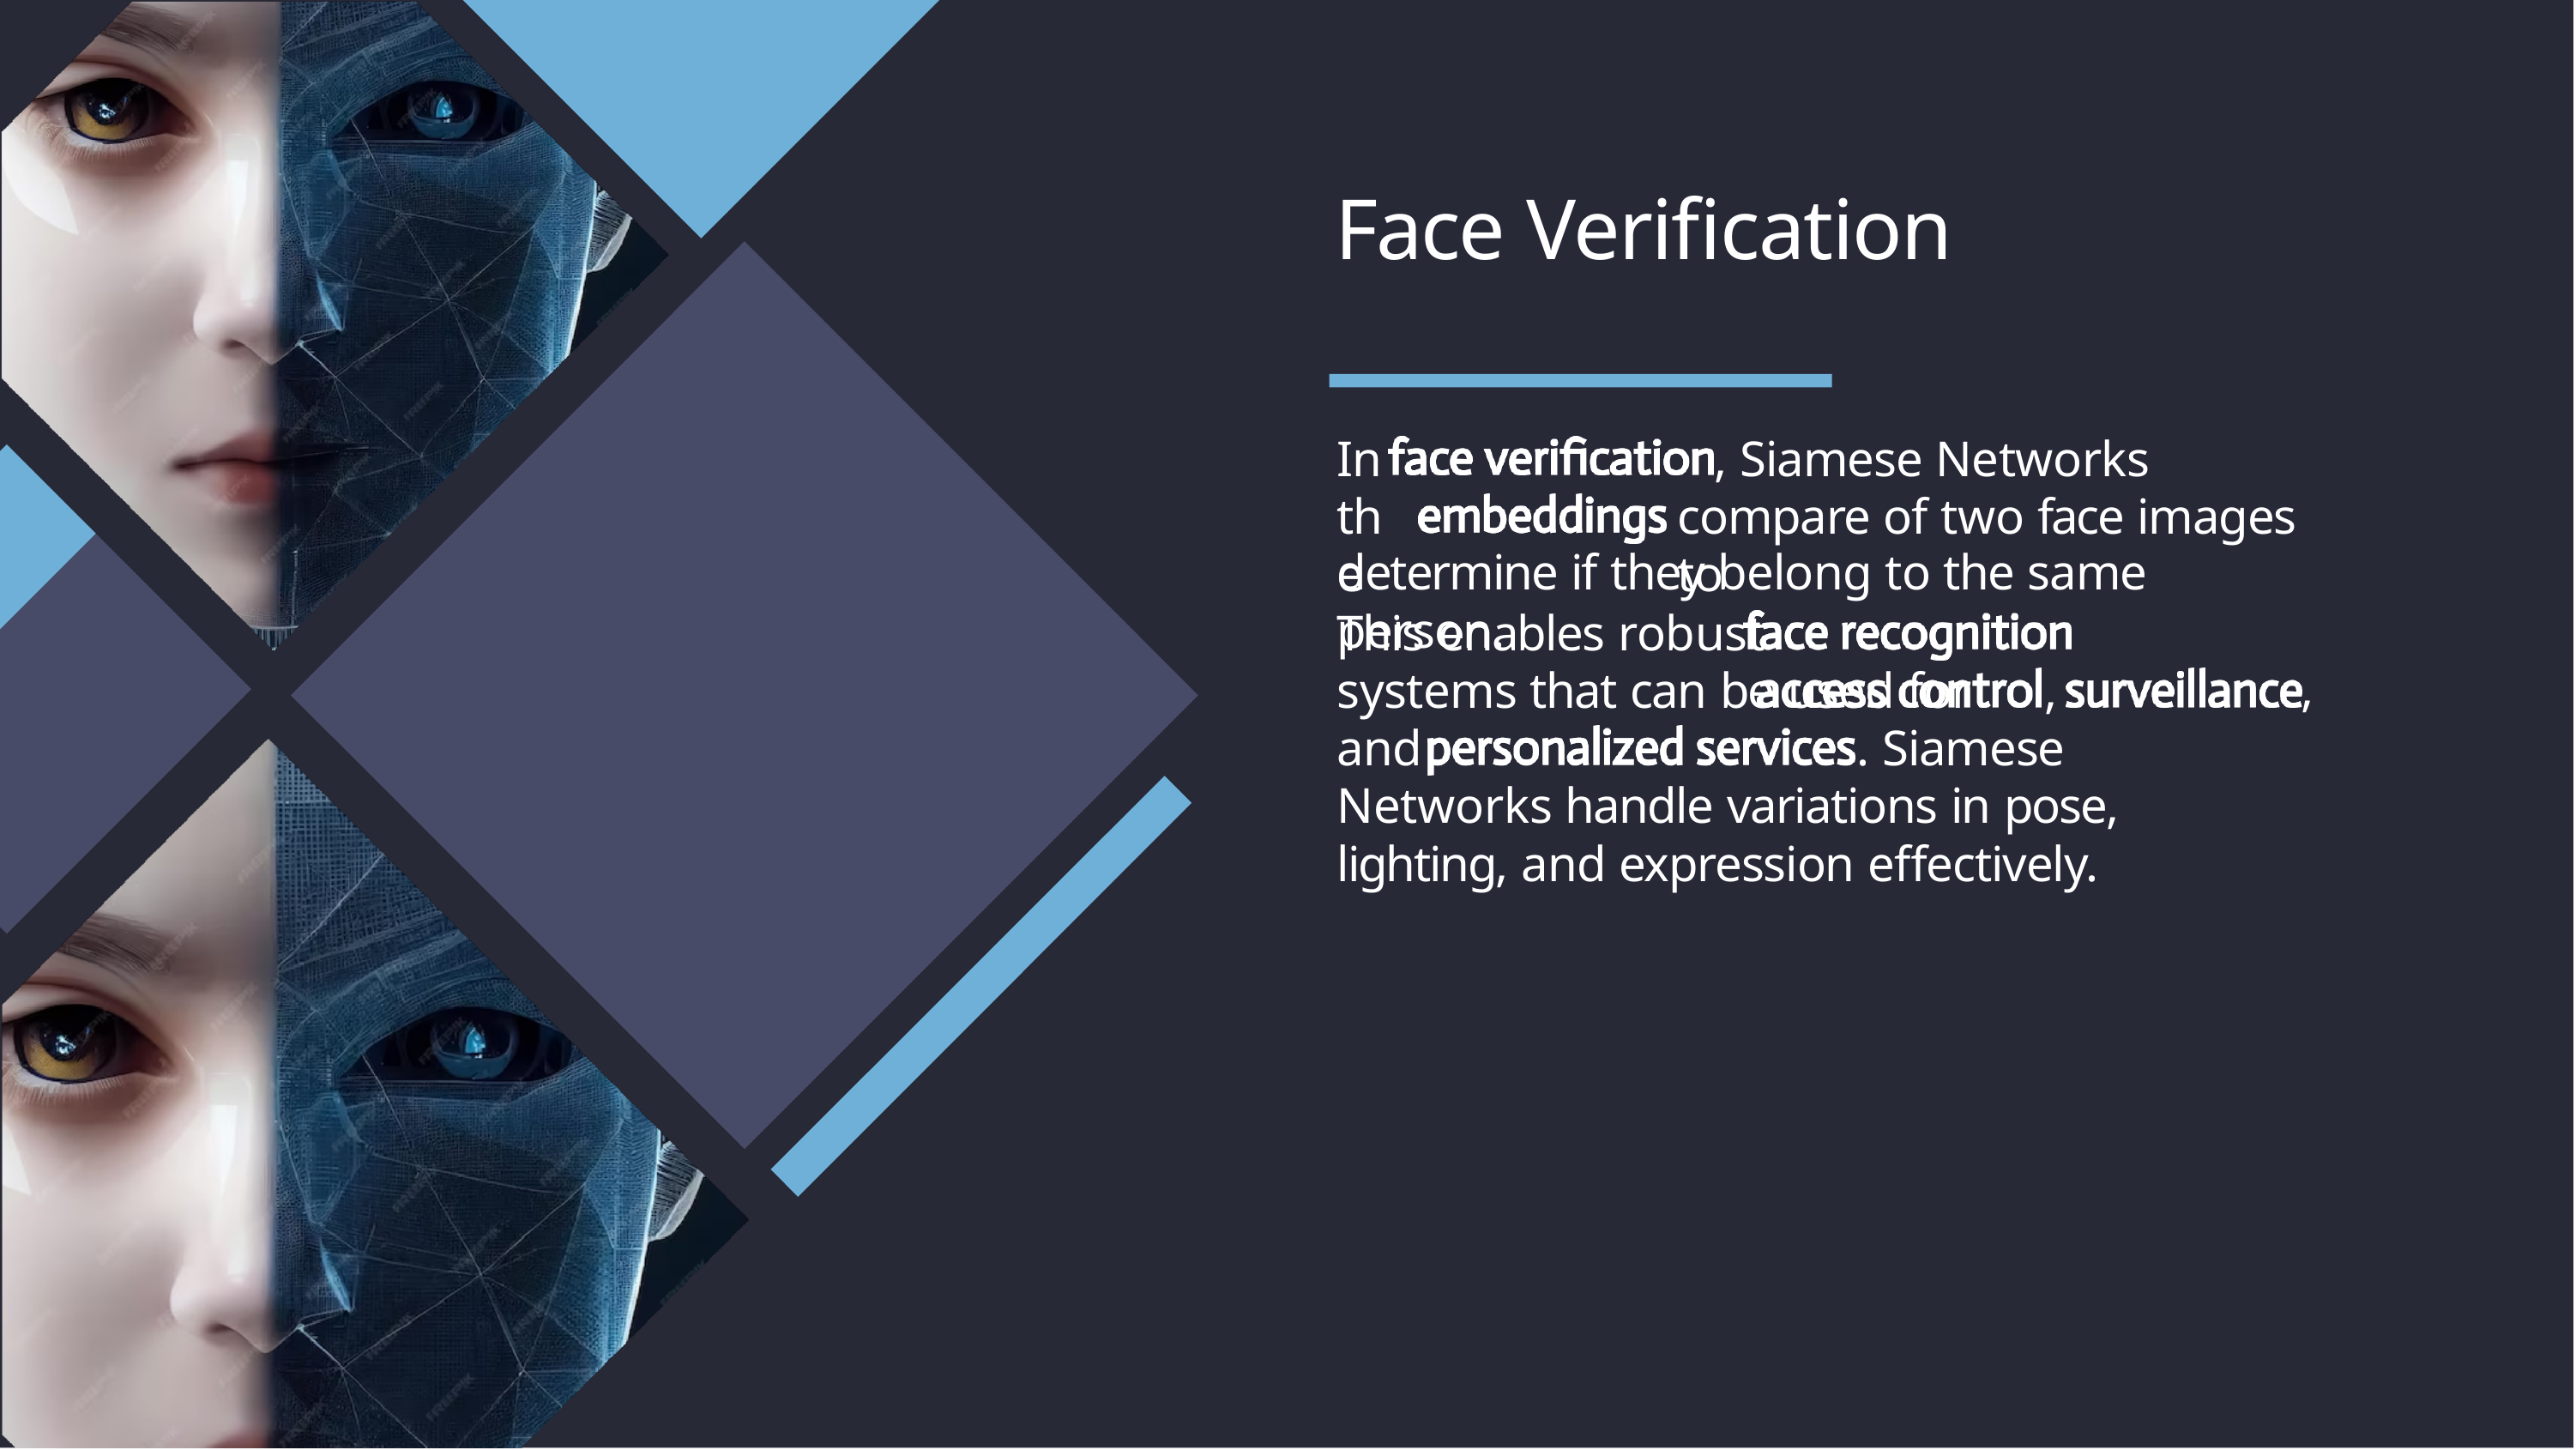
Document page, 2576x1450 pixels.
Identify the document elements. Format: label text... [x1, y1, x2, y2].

picture [2065, 668, 2302, 708]
text_box , Siamese Networks compare of two face images to [1675, 424, 2308, 601]
picture [1427, 725, 1856, 776]
picture [1418, 492, 1668, 545]
picture [1757, 668, 2042, 708]
picture [1387, 435, 1714, 476]
title Face Verification [1202, 174, 2424, 420]
text_box In the [1335, 424, 1408, 540]
text_box [1329, 373, 1832, 388]
text_box This enables robust systems that can be used for , [1335, 598, 2252, 714]
text_box , [2299, 656, 2314, 716]
text_box and . Siamese Networks handle variations in pose, lighting, and expression effectively. [1335, 714, 2259, 891]
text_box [0, 0, 1199, 1448]
picture [1743, 609, 2072, 662]
text_box determine if they belong to the same person. [1335, 540, 2261, 658]
